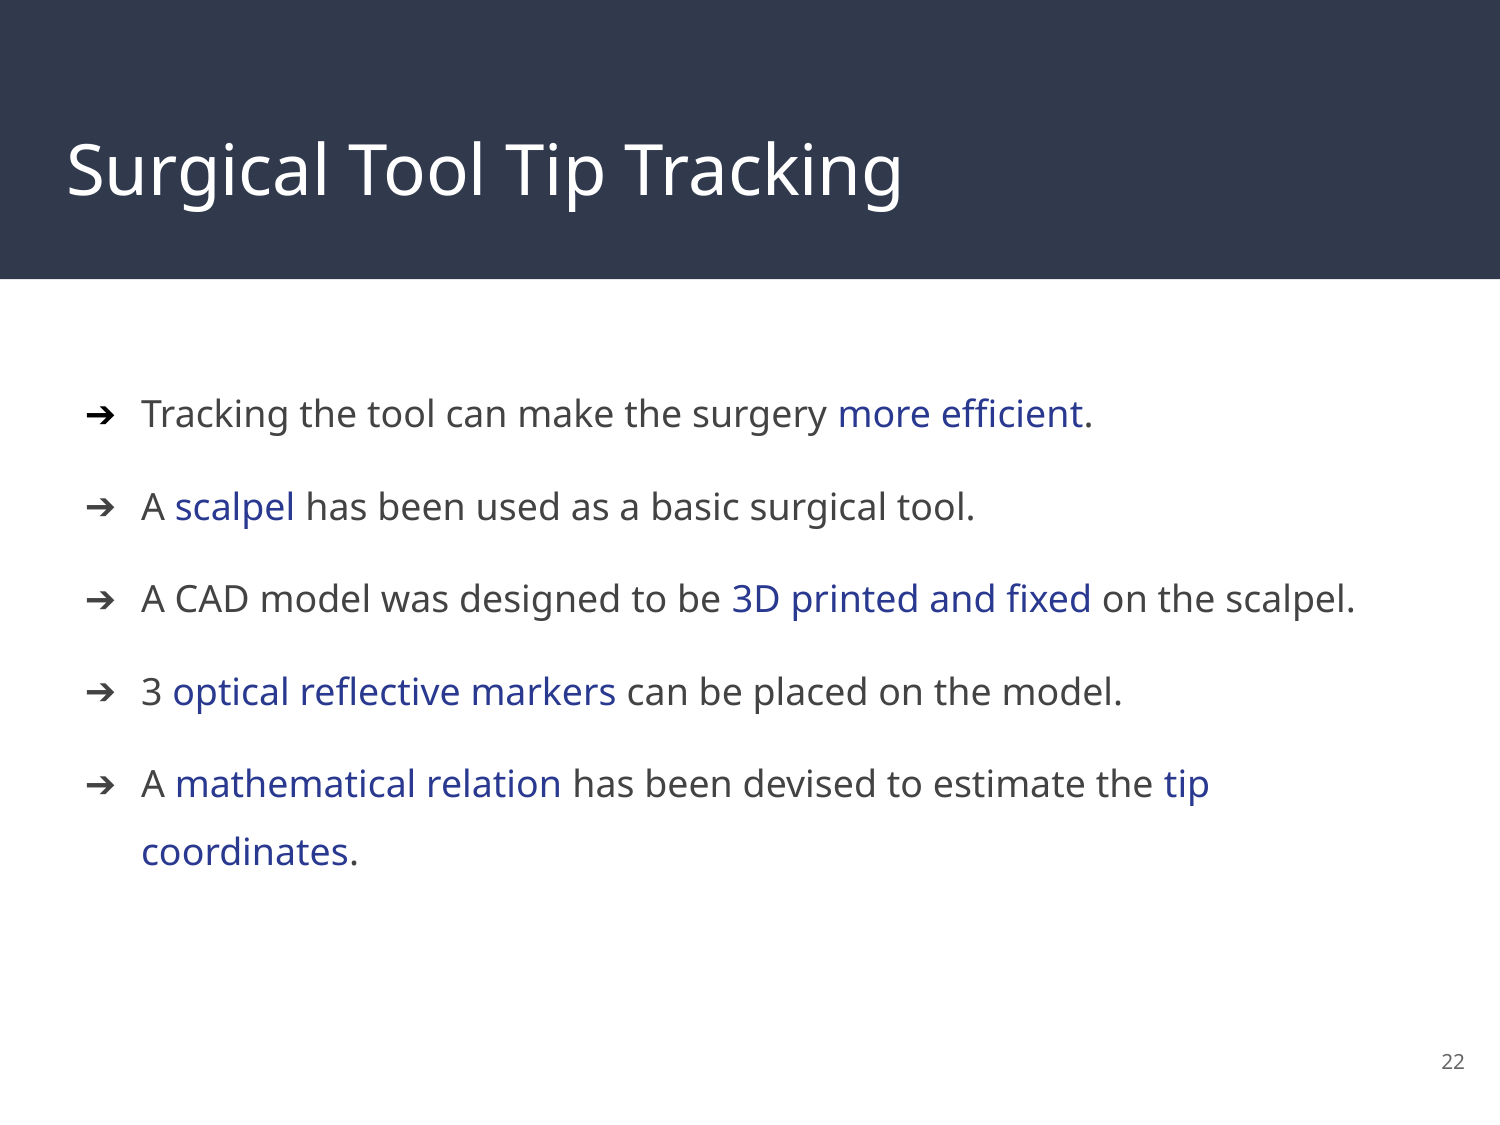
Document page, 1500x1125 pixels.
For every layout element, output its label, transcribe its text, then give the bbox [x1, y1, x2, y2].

text_box Tracking the tool can make the surgery more efficient. A scalpel has been used as a basic surgical tool. A CAD model was designed to be 3D printed and fixed on the scalpel. 3 optical reflective markers can be placed on the model. A mathematical relation has been devised to estimate the tip coordinates. [51, 352, 1449, 930]
title Surgical Tool Tip Tracking [51, 109, 1449, 246]
slide_number ‹#› [1389, 1019, 1480, 1106]
